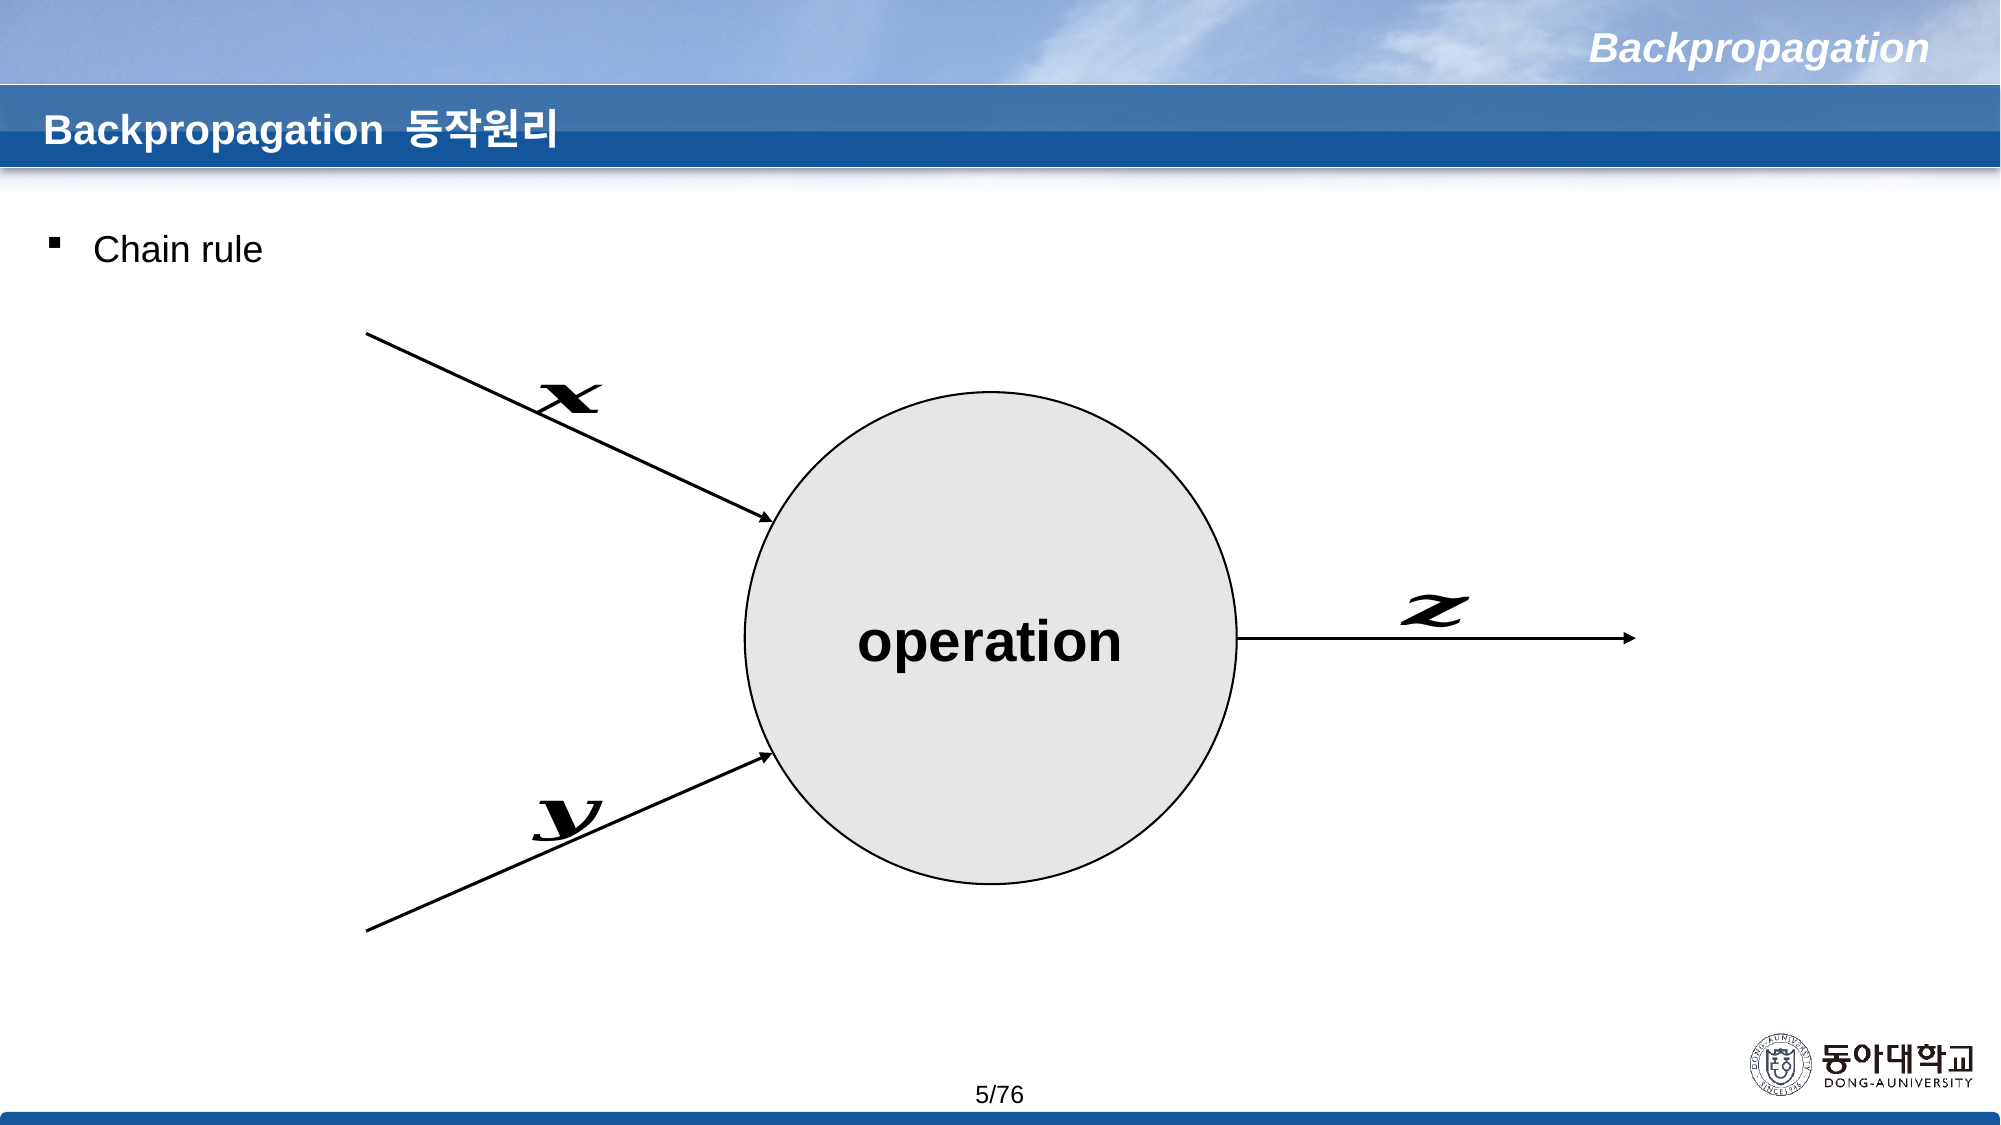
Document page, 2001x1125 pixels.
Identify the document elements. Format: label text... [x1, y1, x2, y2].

text_box Backpropagation [0, 13, 1945, 79]
text_box Backpropagation 동작원리 [28, 95, 575, 161]
picture [0, 85, 2000, 167]
text_box Chain rule [31, 195, 1787, 278]
text_box operation [743, 391, 1238, 886]
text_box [365, 333, 773, 522]
picture [1742, 1024, 1983, 1110]
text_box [0, 0, 2000, 84]
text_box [365, 752, 773, 932]
